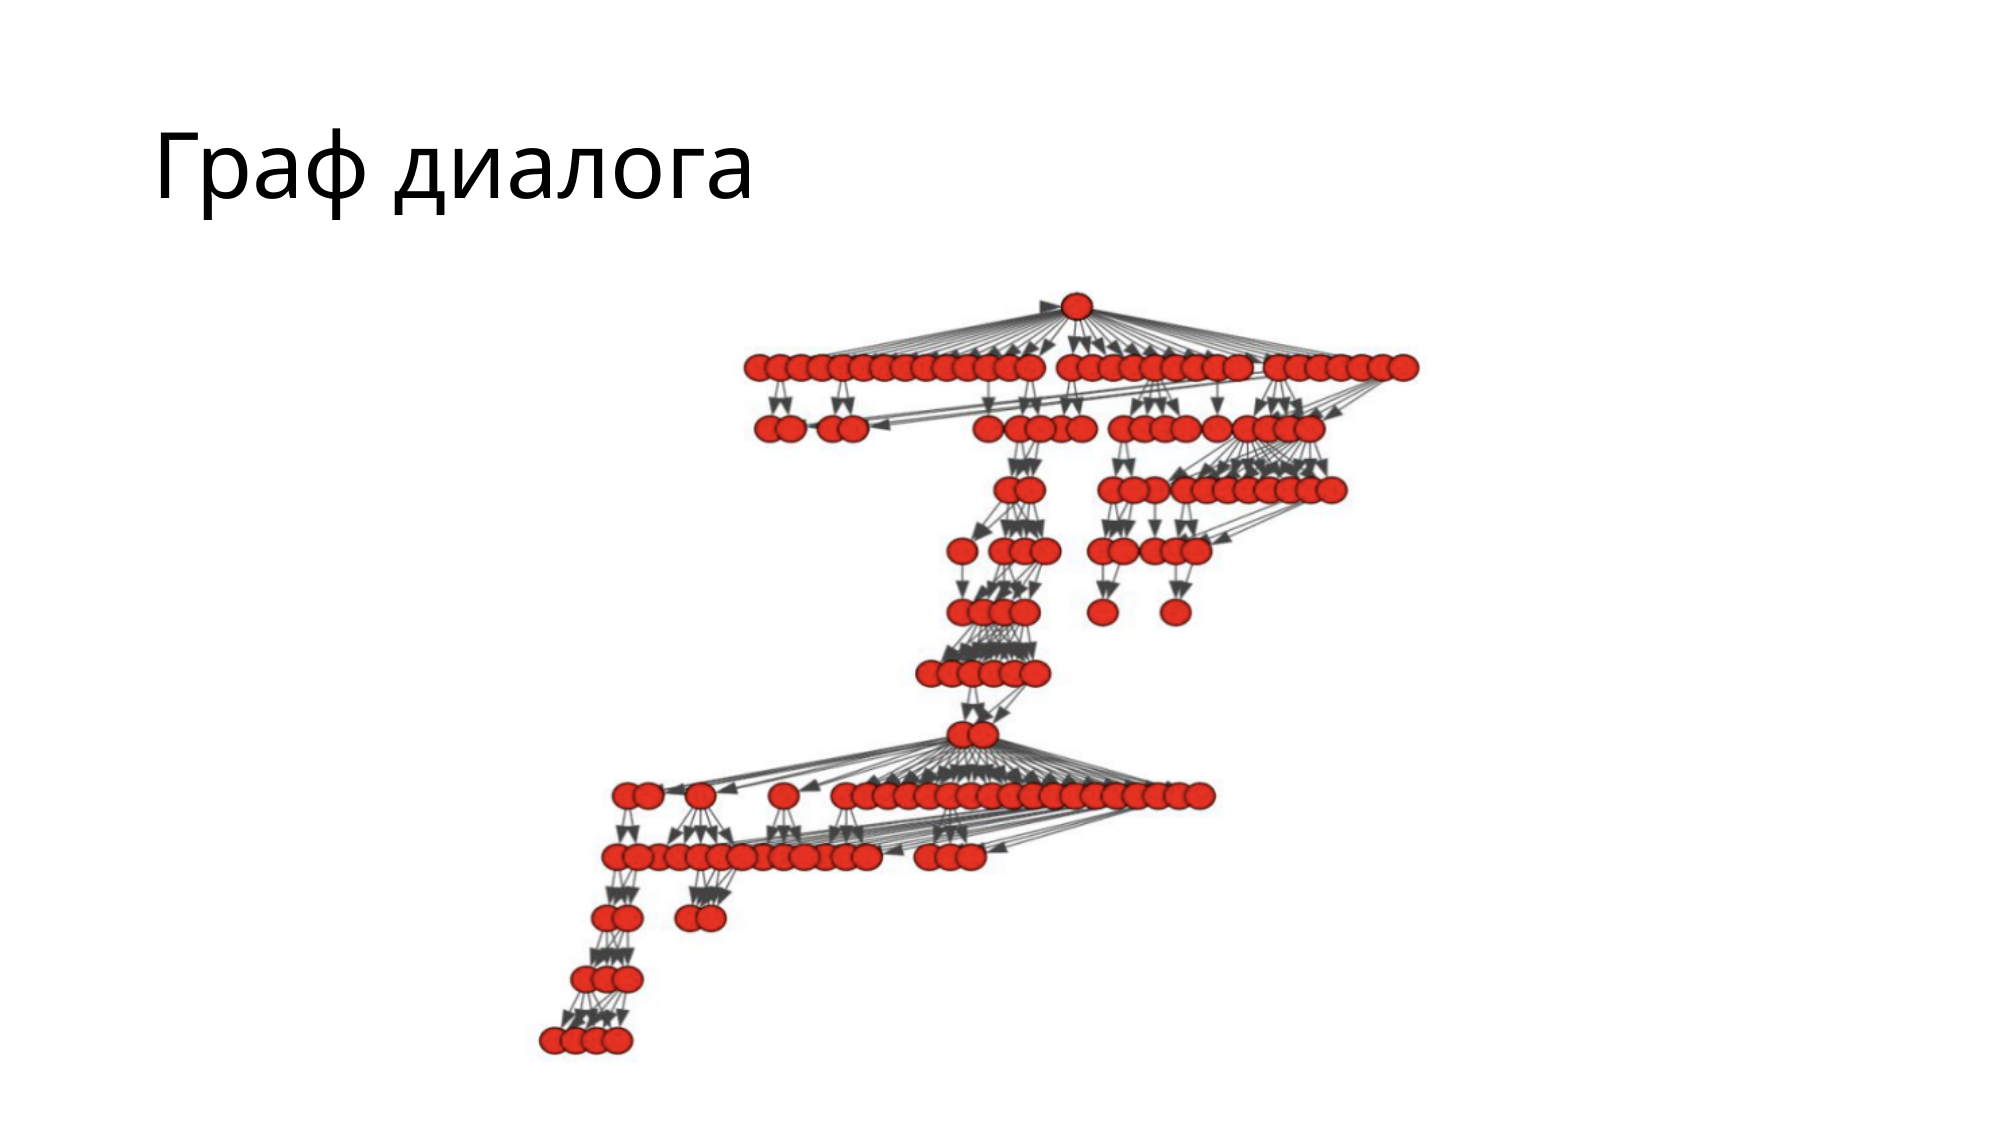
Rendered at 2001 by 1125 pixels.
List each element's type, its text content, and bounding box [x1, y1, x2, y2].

title Граф диалога [137, 59, 1863, 278]
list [519, 277, 1428, 1083]
